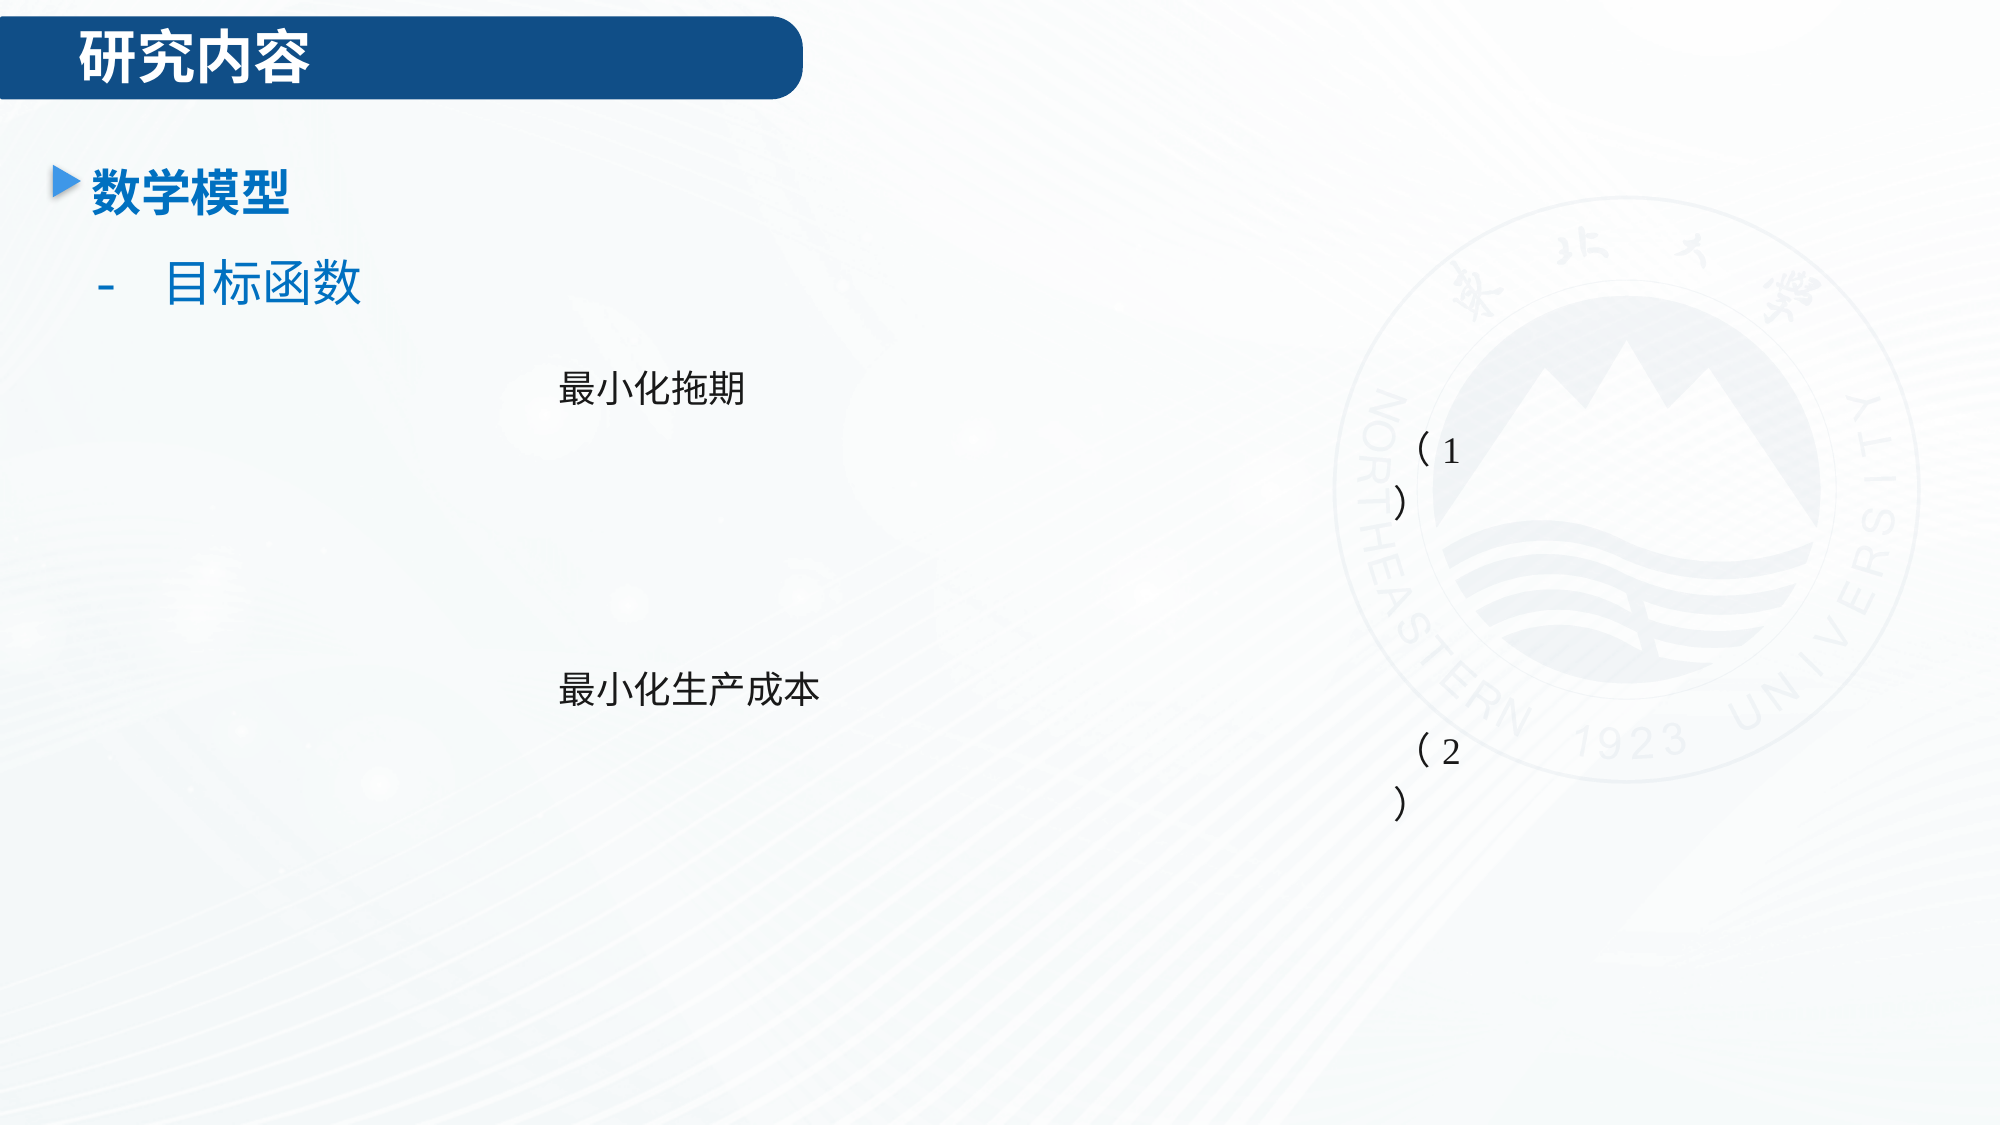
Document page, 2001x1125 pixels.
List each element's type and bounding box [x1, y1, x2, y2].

text_box [1, 12, 853, 99]
text_box [52, 123, 1031, 311]
